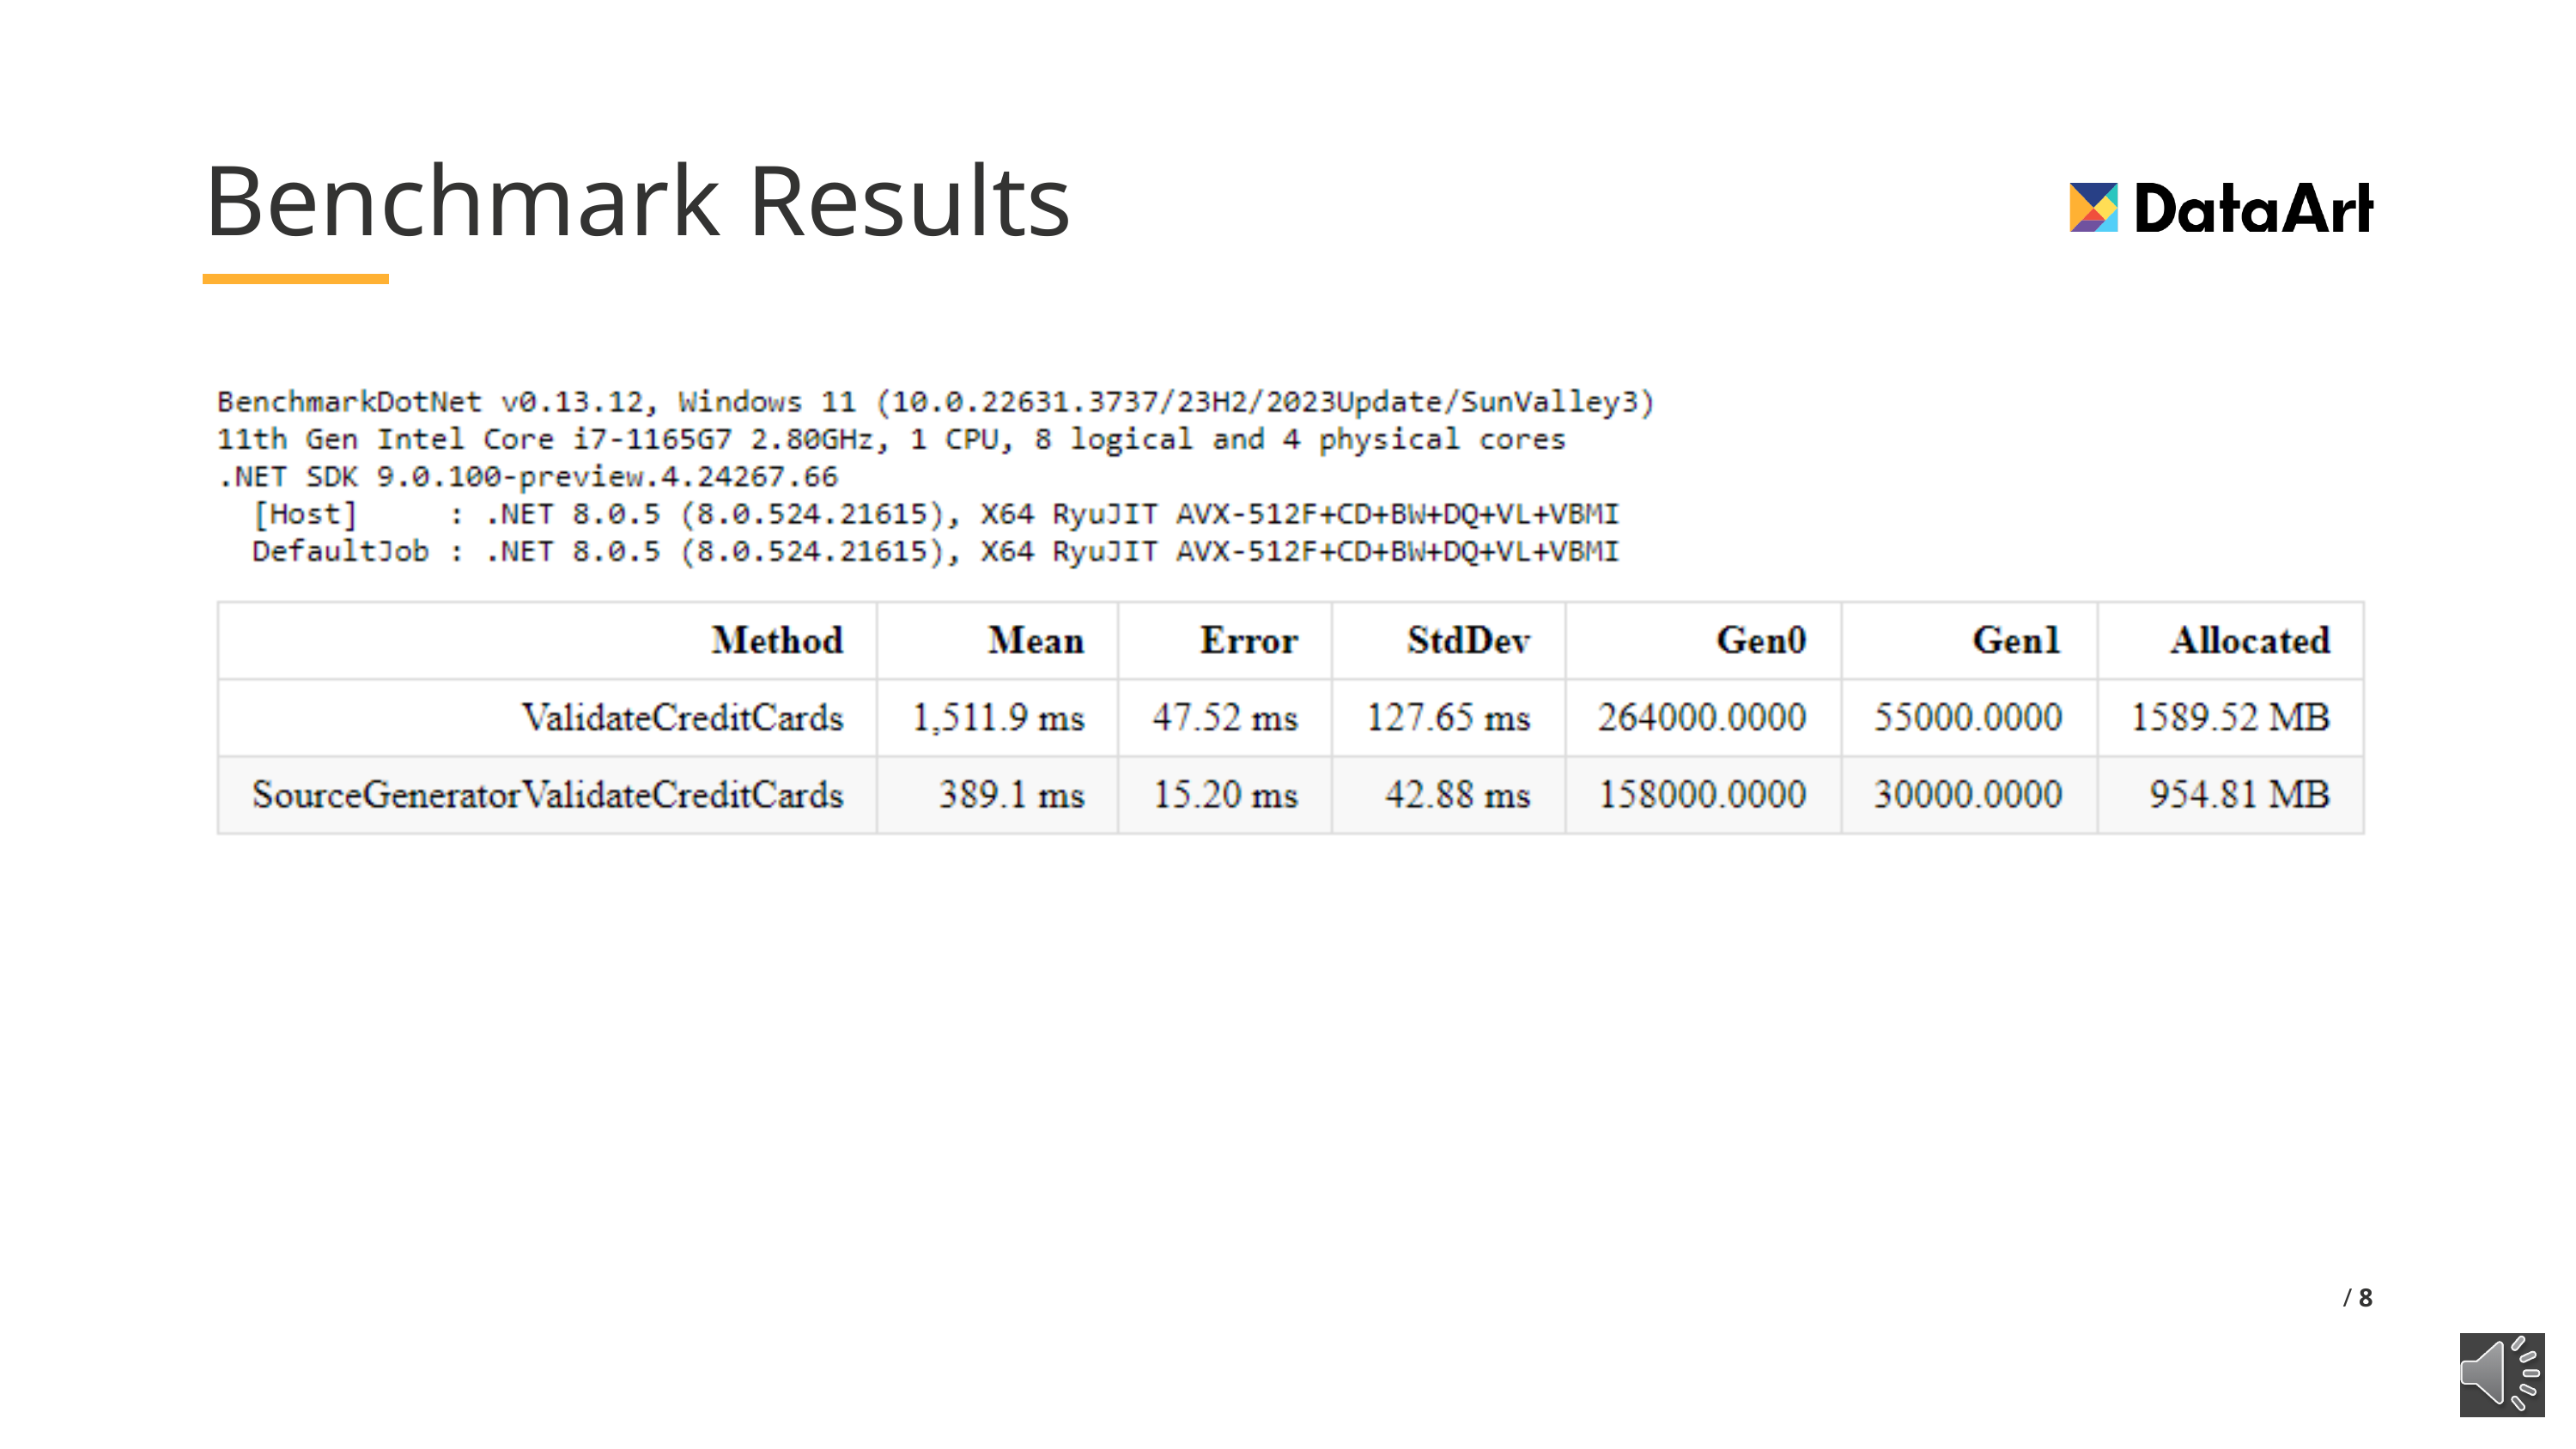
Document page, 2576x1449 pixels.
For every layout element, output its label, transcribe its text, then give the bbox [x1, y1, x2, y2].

picture [205, 373, 2373, 848]
picture [2459, 1332, 2546, 1419]
title Benchmark Results [203, 152, 1882, 279]
slide_number / 8 [2185, 1282, 2373, 1354]
